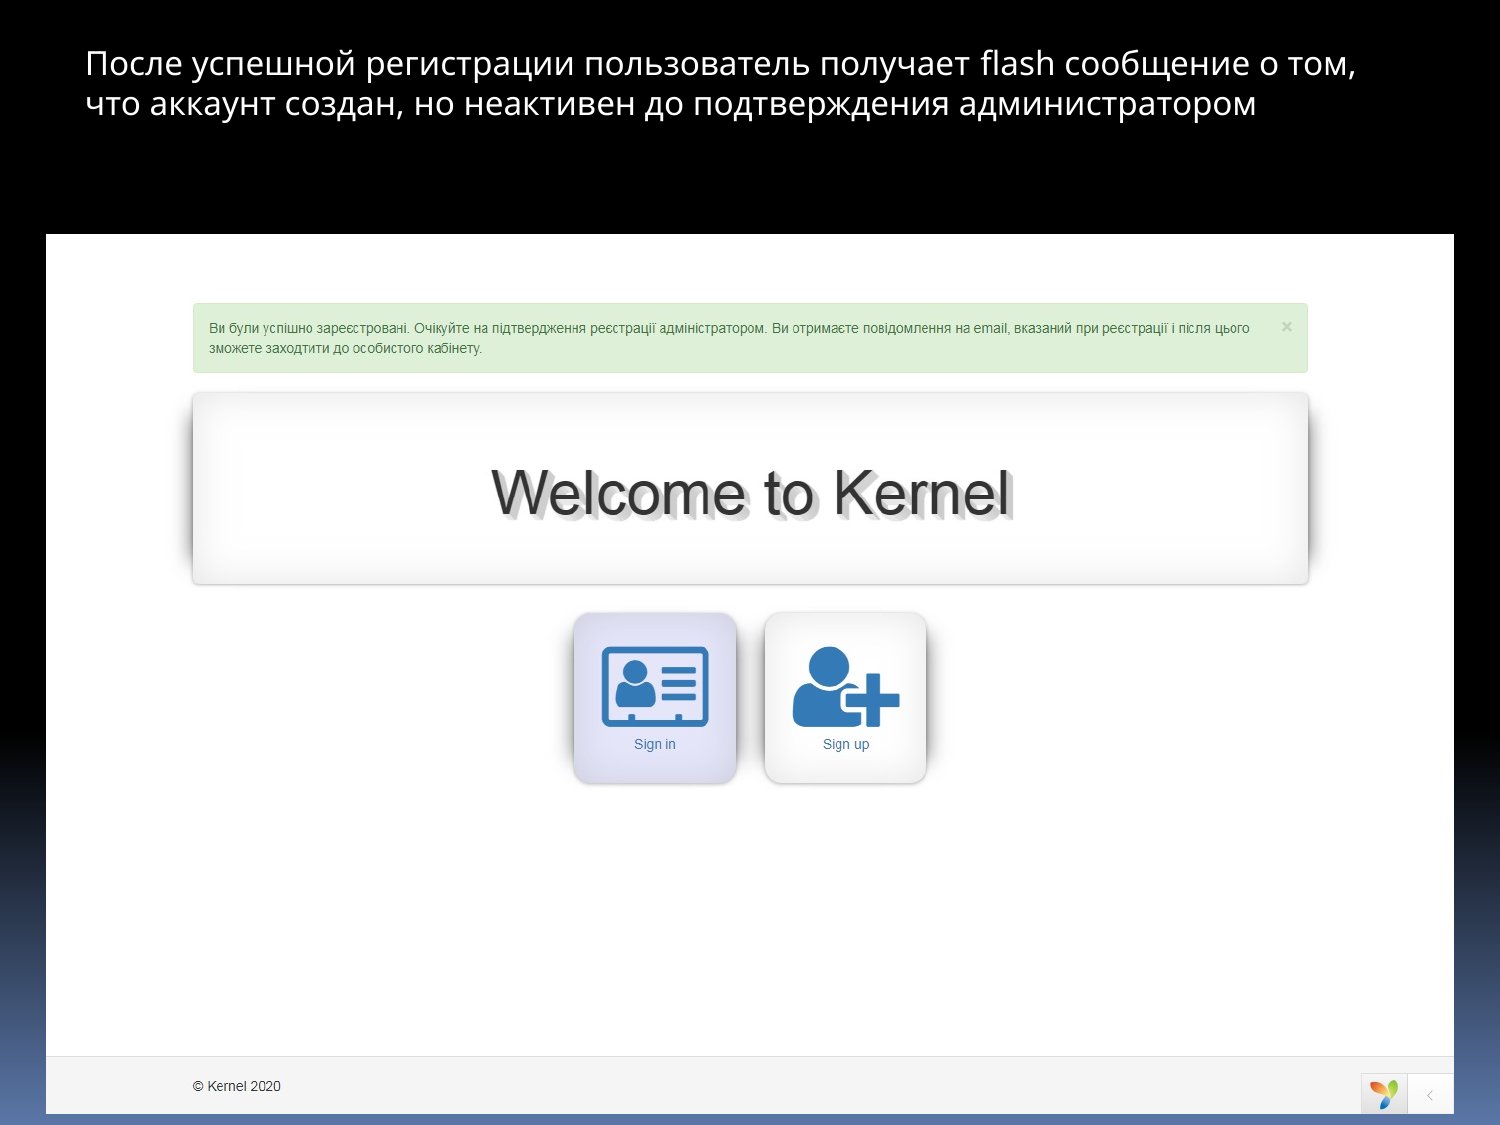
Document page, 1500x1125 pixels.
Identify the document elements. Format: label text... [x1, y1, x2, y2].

text_box После успешной регистрации пользователь получает flash сообщение о том, что аккаунт создан, но неактивен до подтверждения администратором [70, 35, 1407, 175]
picture [46, 233, 1454, 1114]
